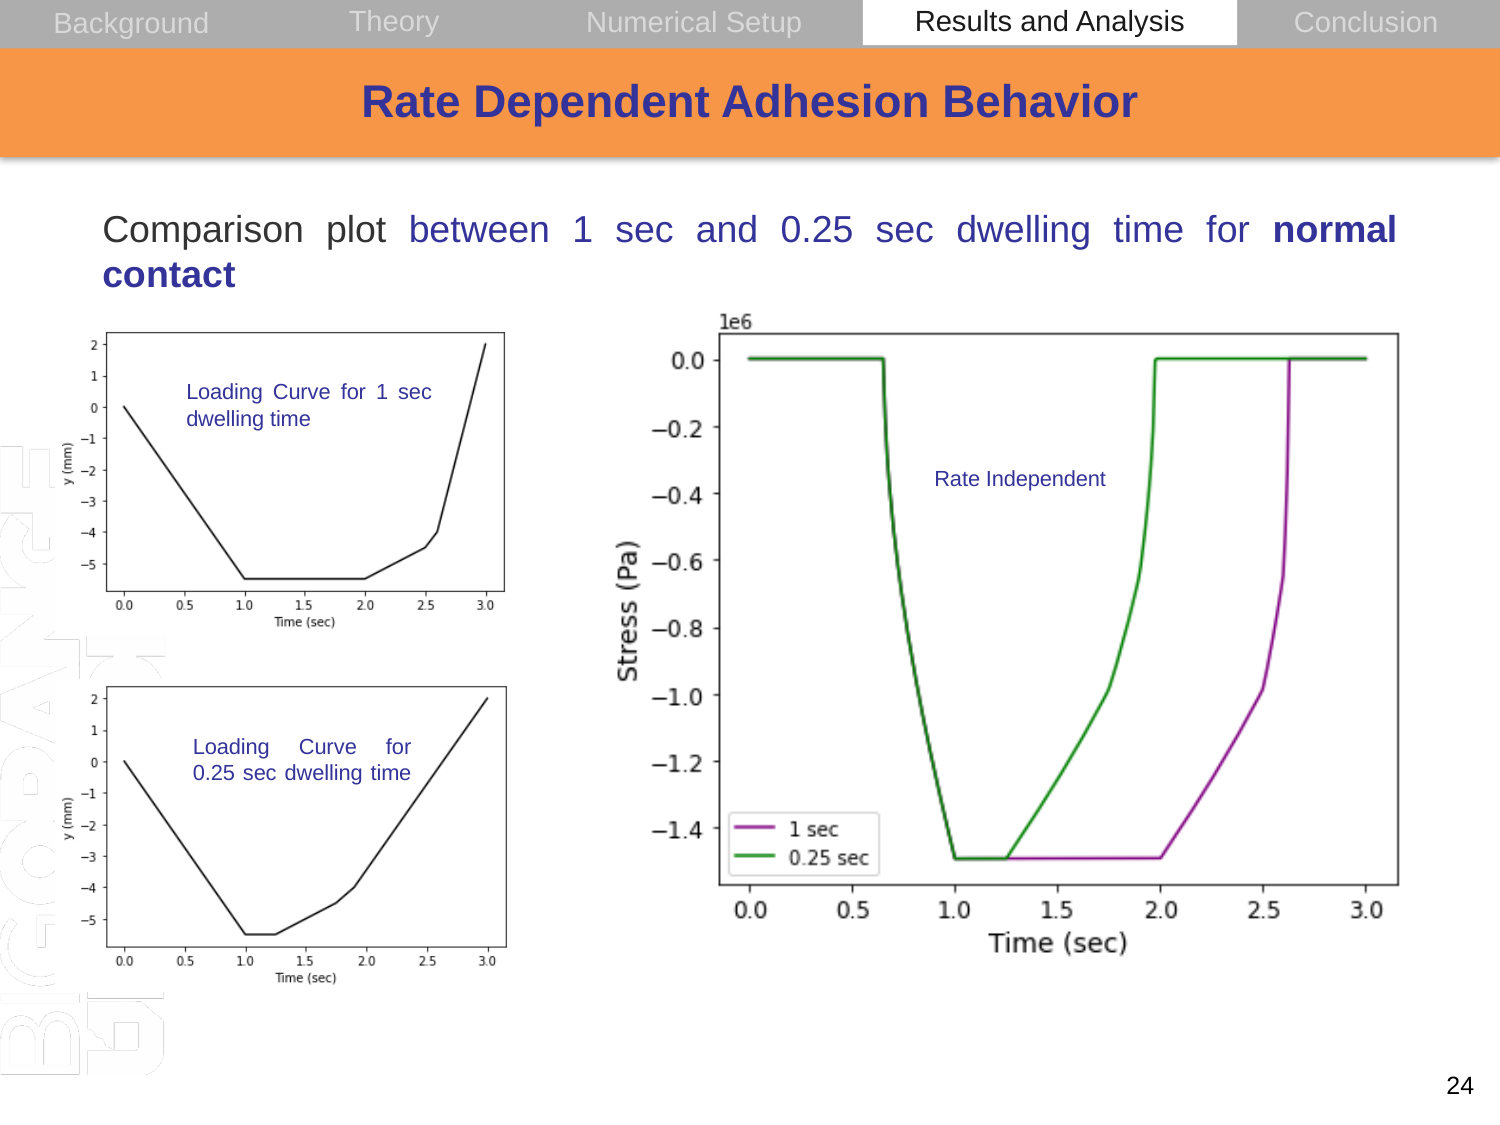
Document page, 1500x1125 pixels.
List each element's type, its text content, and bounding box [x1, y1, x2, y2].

picture [603, 301, 1409, 971]
picture [55, 325, 511, 637]
text_box Background [0, 0, 263, 47]
text_box Theory [263, 0, 525, 46]
text_box Comparison plot between 1 sec and 0.25 sec dwelling time for normal contact [87, 198, 1413, 303]
text_box Results and Analysis [863, 0, 1237, 46]
slide_number 24 [1408, 1057, 1490, 1112]
text_box Rate Dependent Adhesion Behavior [0, 40, 1500, 158]
text_box Conclusion [1237, 0, 1496, 46]
text_box Numerical Setup [525, 0, 863, 46]
picture [55, 679, 513, 992]
